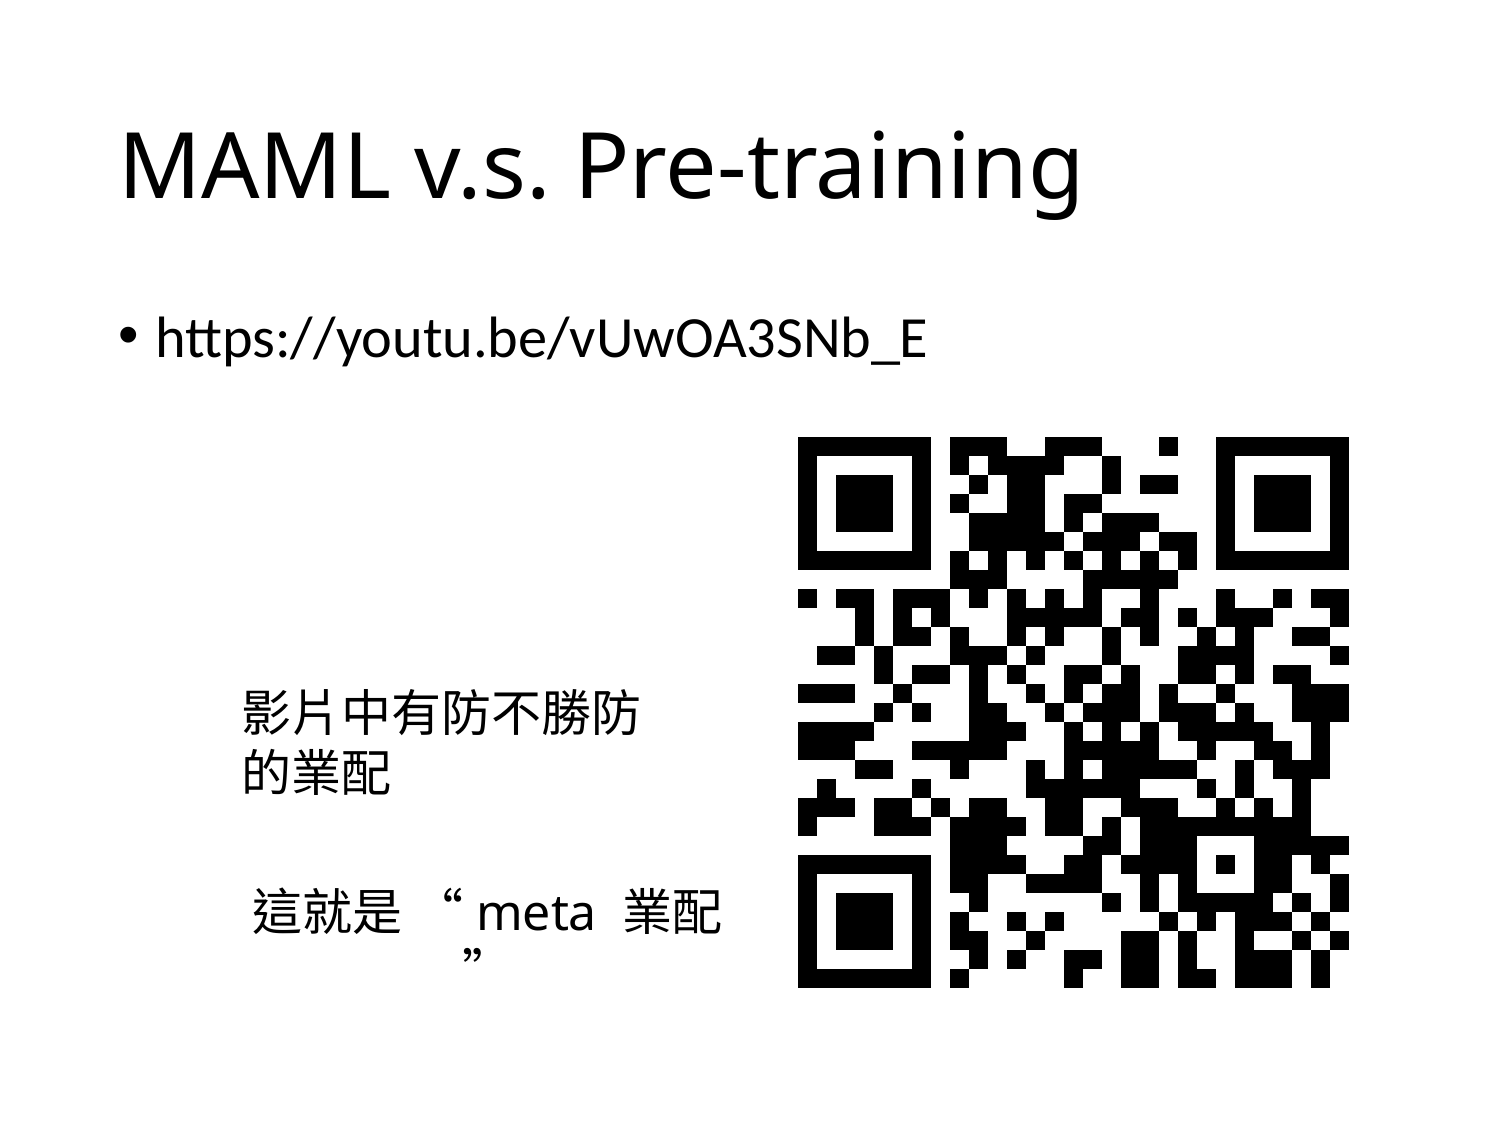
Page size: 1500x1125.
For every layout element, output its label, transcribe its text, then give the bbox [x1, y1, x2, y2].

title MAML v.s. Pre-training [103, 59, 1397, 278]
text_box 影片中有防不勝防的業配 [226, 674, 677, 810]
picture [751, 390, 1397, 1036]
list https://youtu.be/vUwOA3SNb_E [103, 299, 1397, 1014]
text_box 這就是 “meta 業配” [226, 872, 749, 1008]
